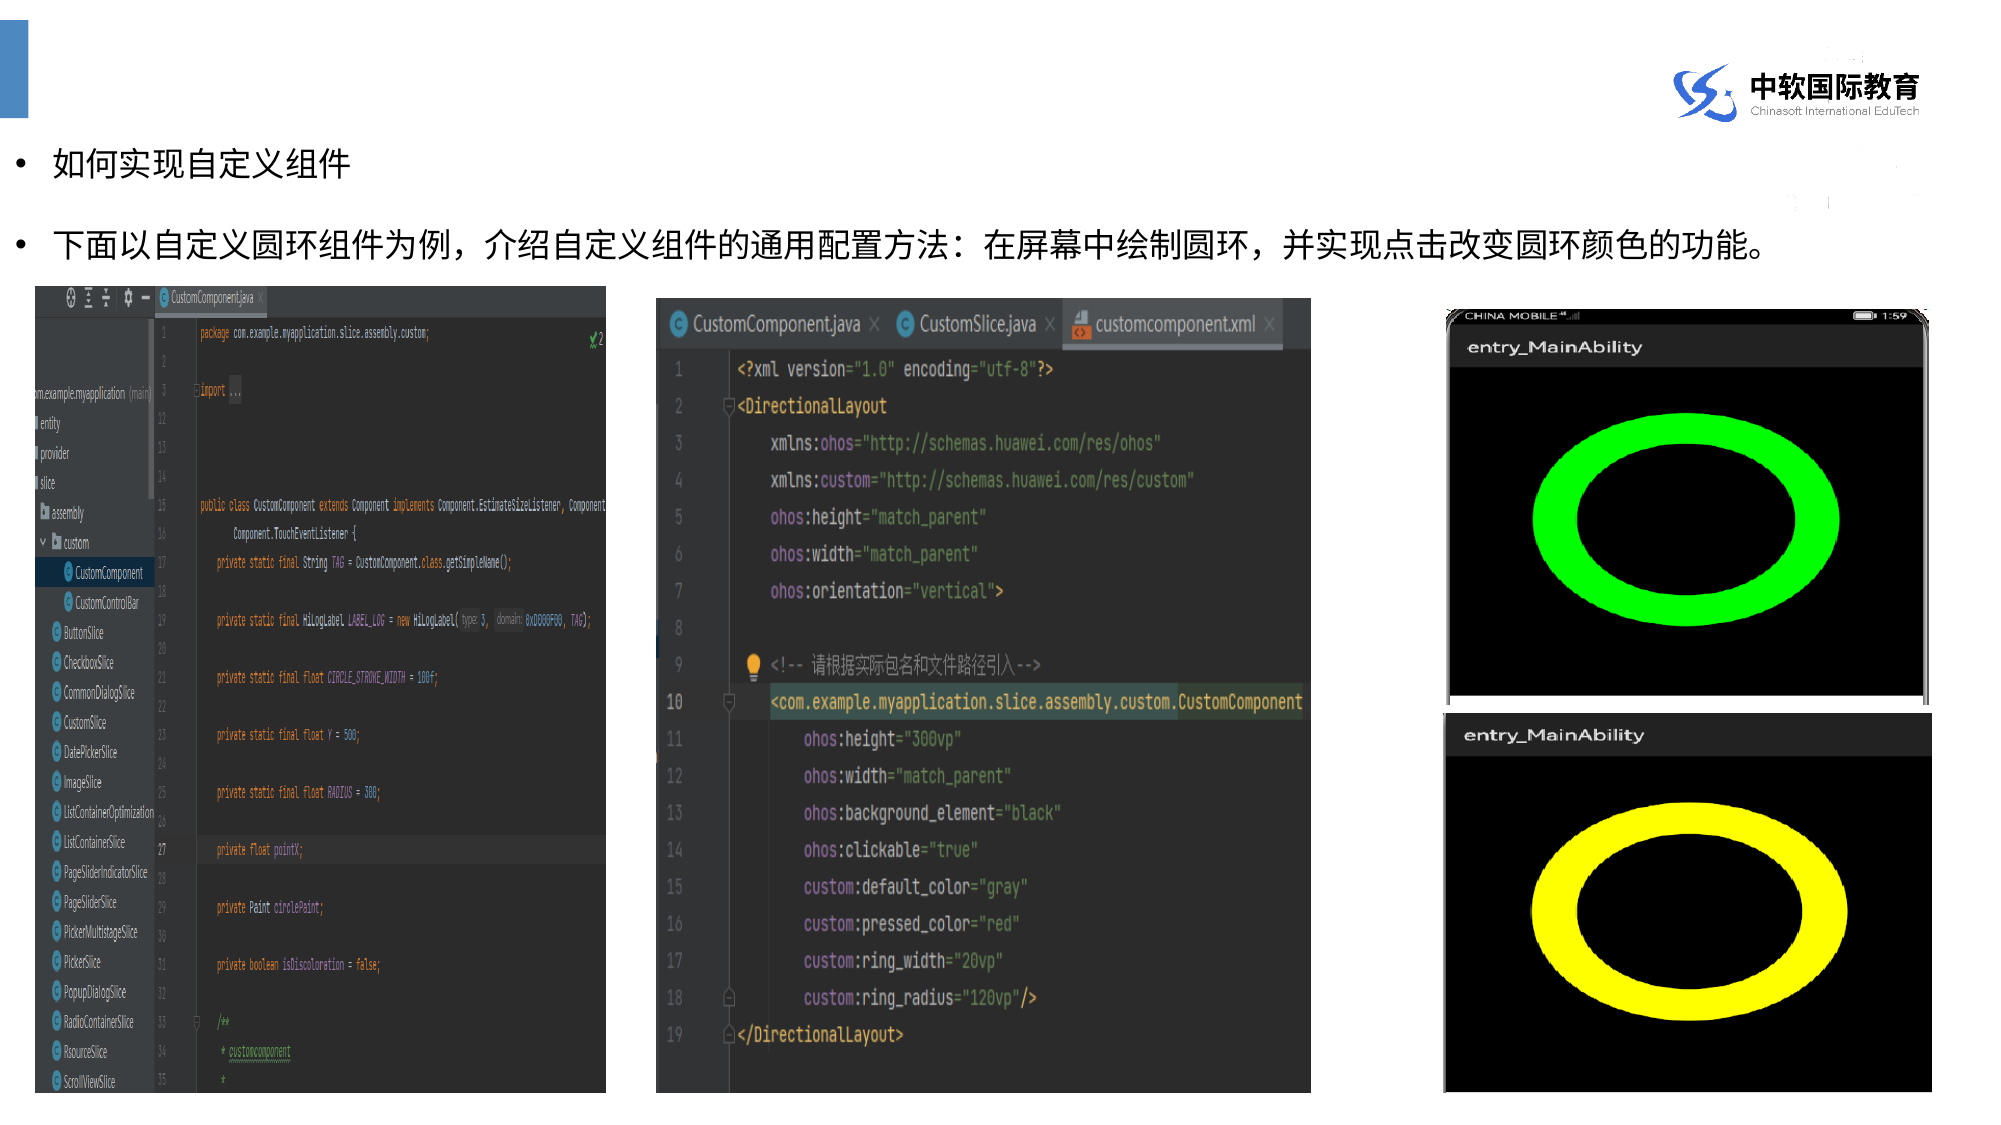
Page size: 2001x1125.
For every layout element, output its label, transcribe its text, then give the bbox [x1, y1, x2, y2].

picture [1443, 713, 1932, 1093]
picture [1446, 309, 1929, 705]
list 如何实现自定义组件 下面以自定义圆环组件为例，介绍自定义组件的通用配置方法：在屏幕中绘制圆环，并实现点击改变圆环颜色的功能。 [0, 116, 2000, 899]
picture [656, 298, 1311, 1093]
picture [35, 286, 606, 1093]
picture [1611, 26, 1981, 116]
